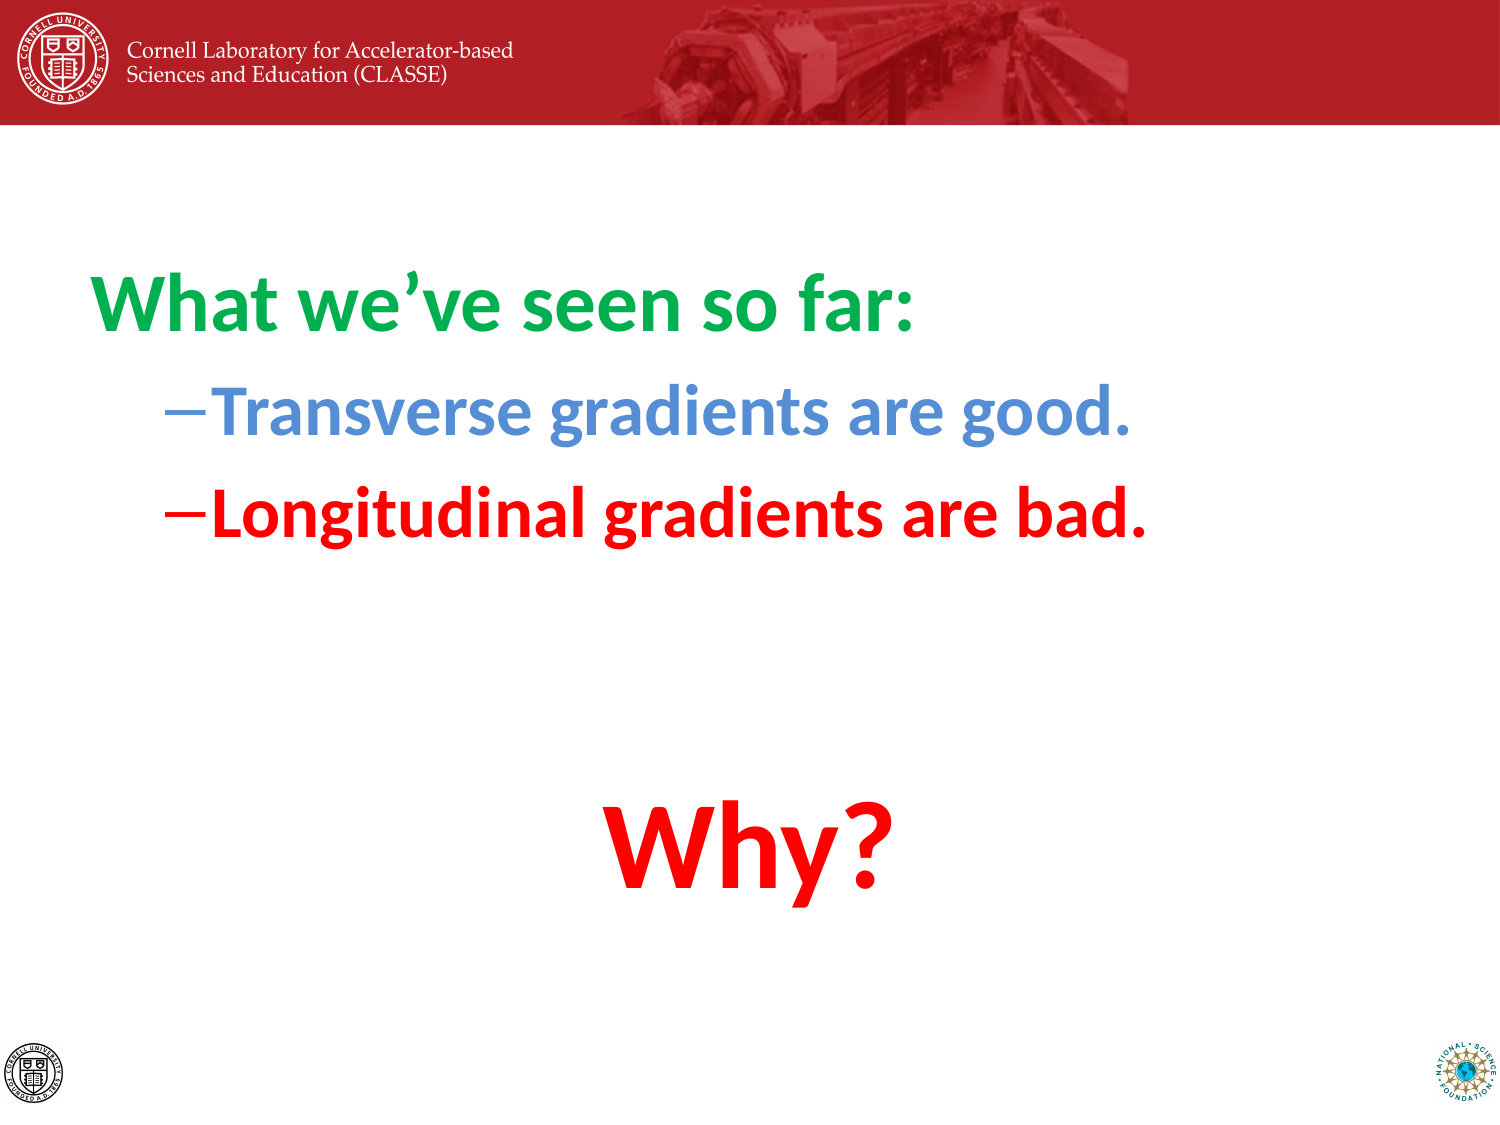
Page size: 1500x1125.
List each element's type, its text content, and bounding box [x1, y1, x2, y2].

list What we’ve seen so far: Transverse gradients are good. Longitudinal gradients are bad. Why? [75, 143, 1425, 1016]
picture [0, 0, 1500, 144]
picture [1436, 1042, 1496, 1101]
picture [4, 1043, 63, 1103]
